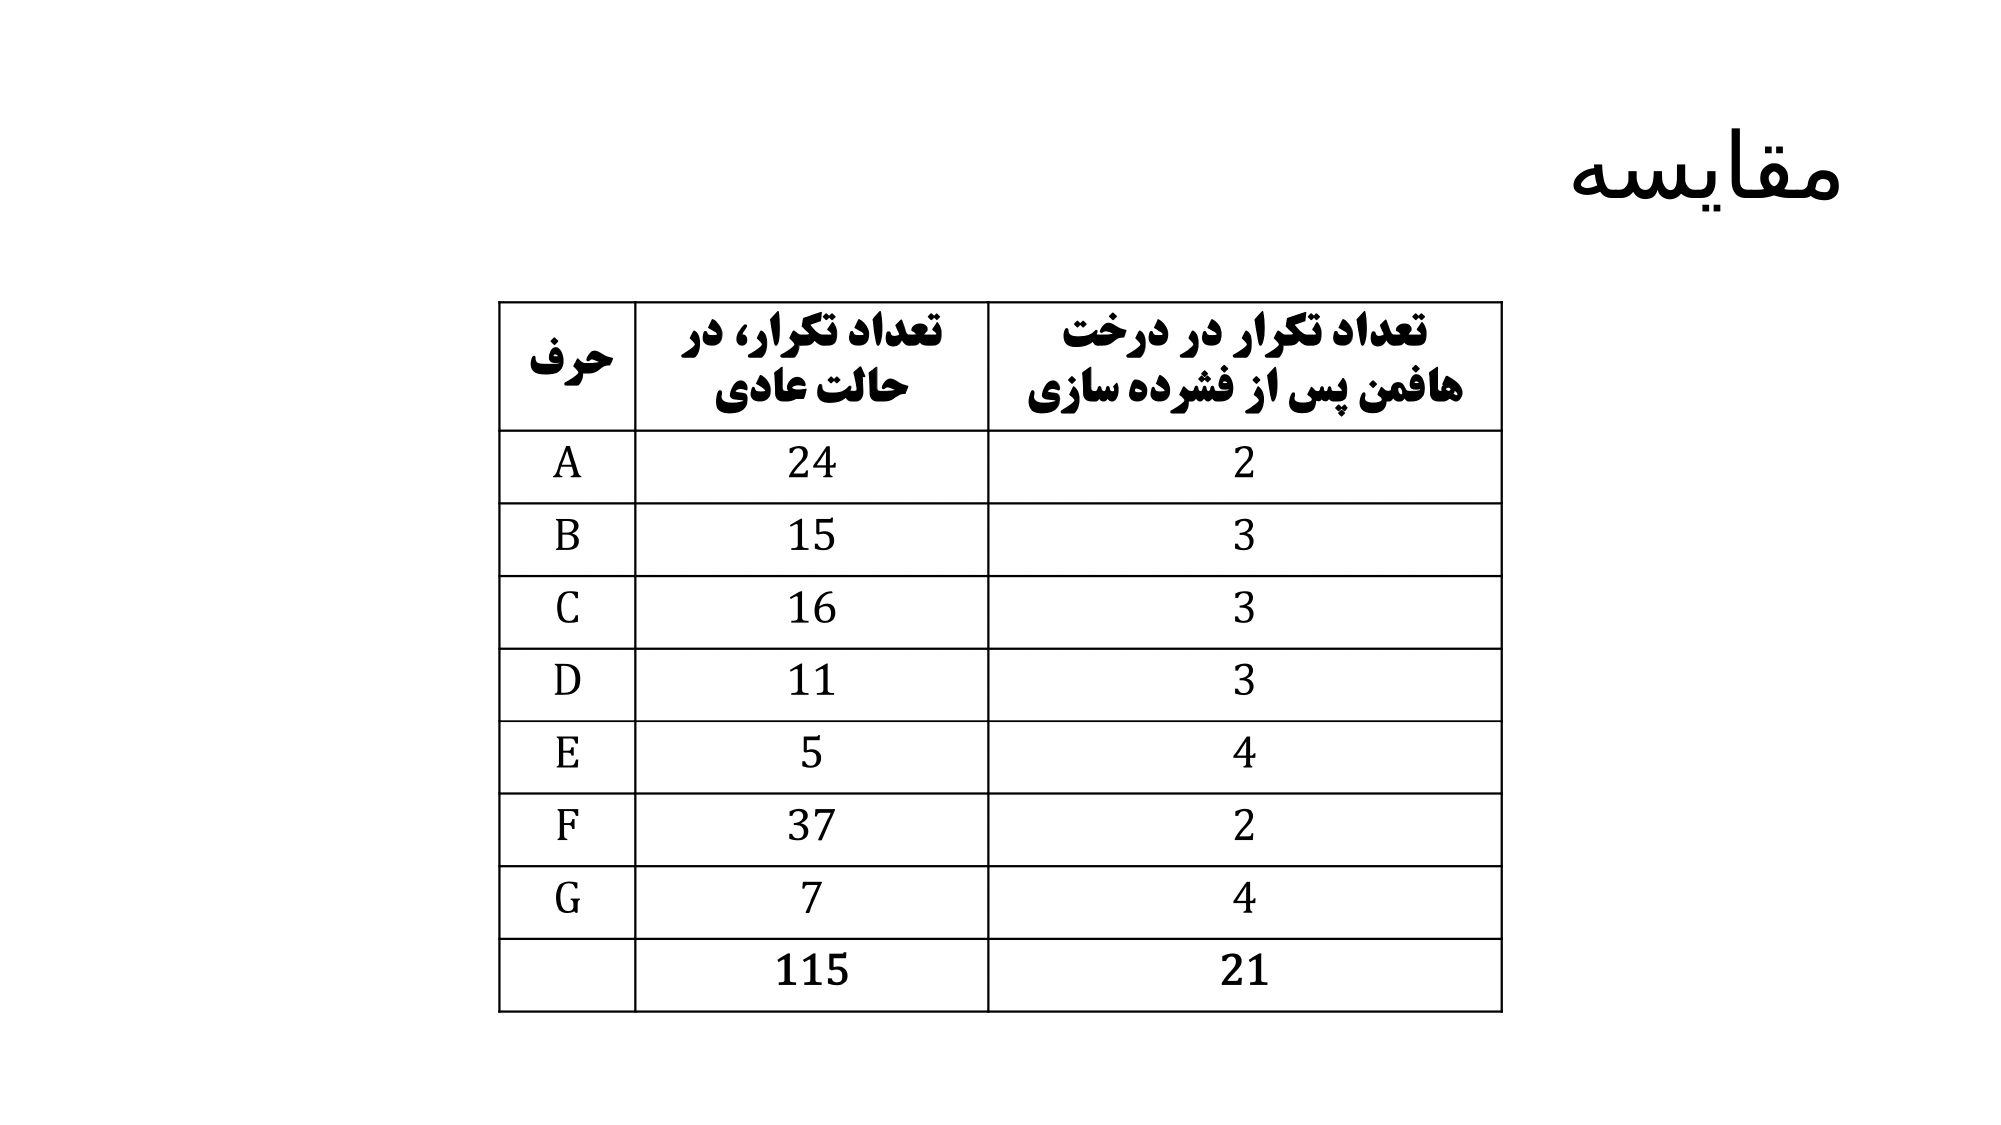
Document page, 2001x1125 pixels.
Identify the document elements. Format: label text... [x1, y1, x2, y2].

picture [496, 299, 1504, 1014]
title مقایسه [137, 59, 1863, 278]
